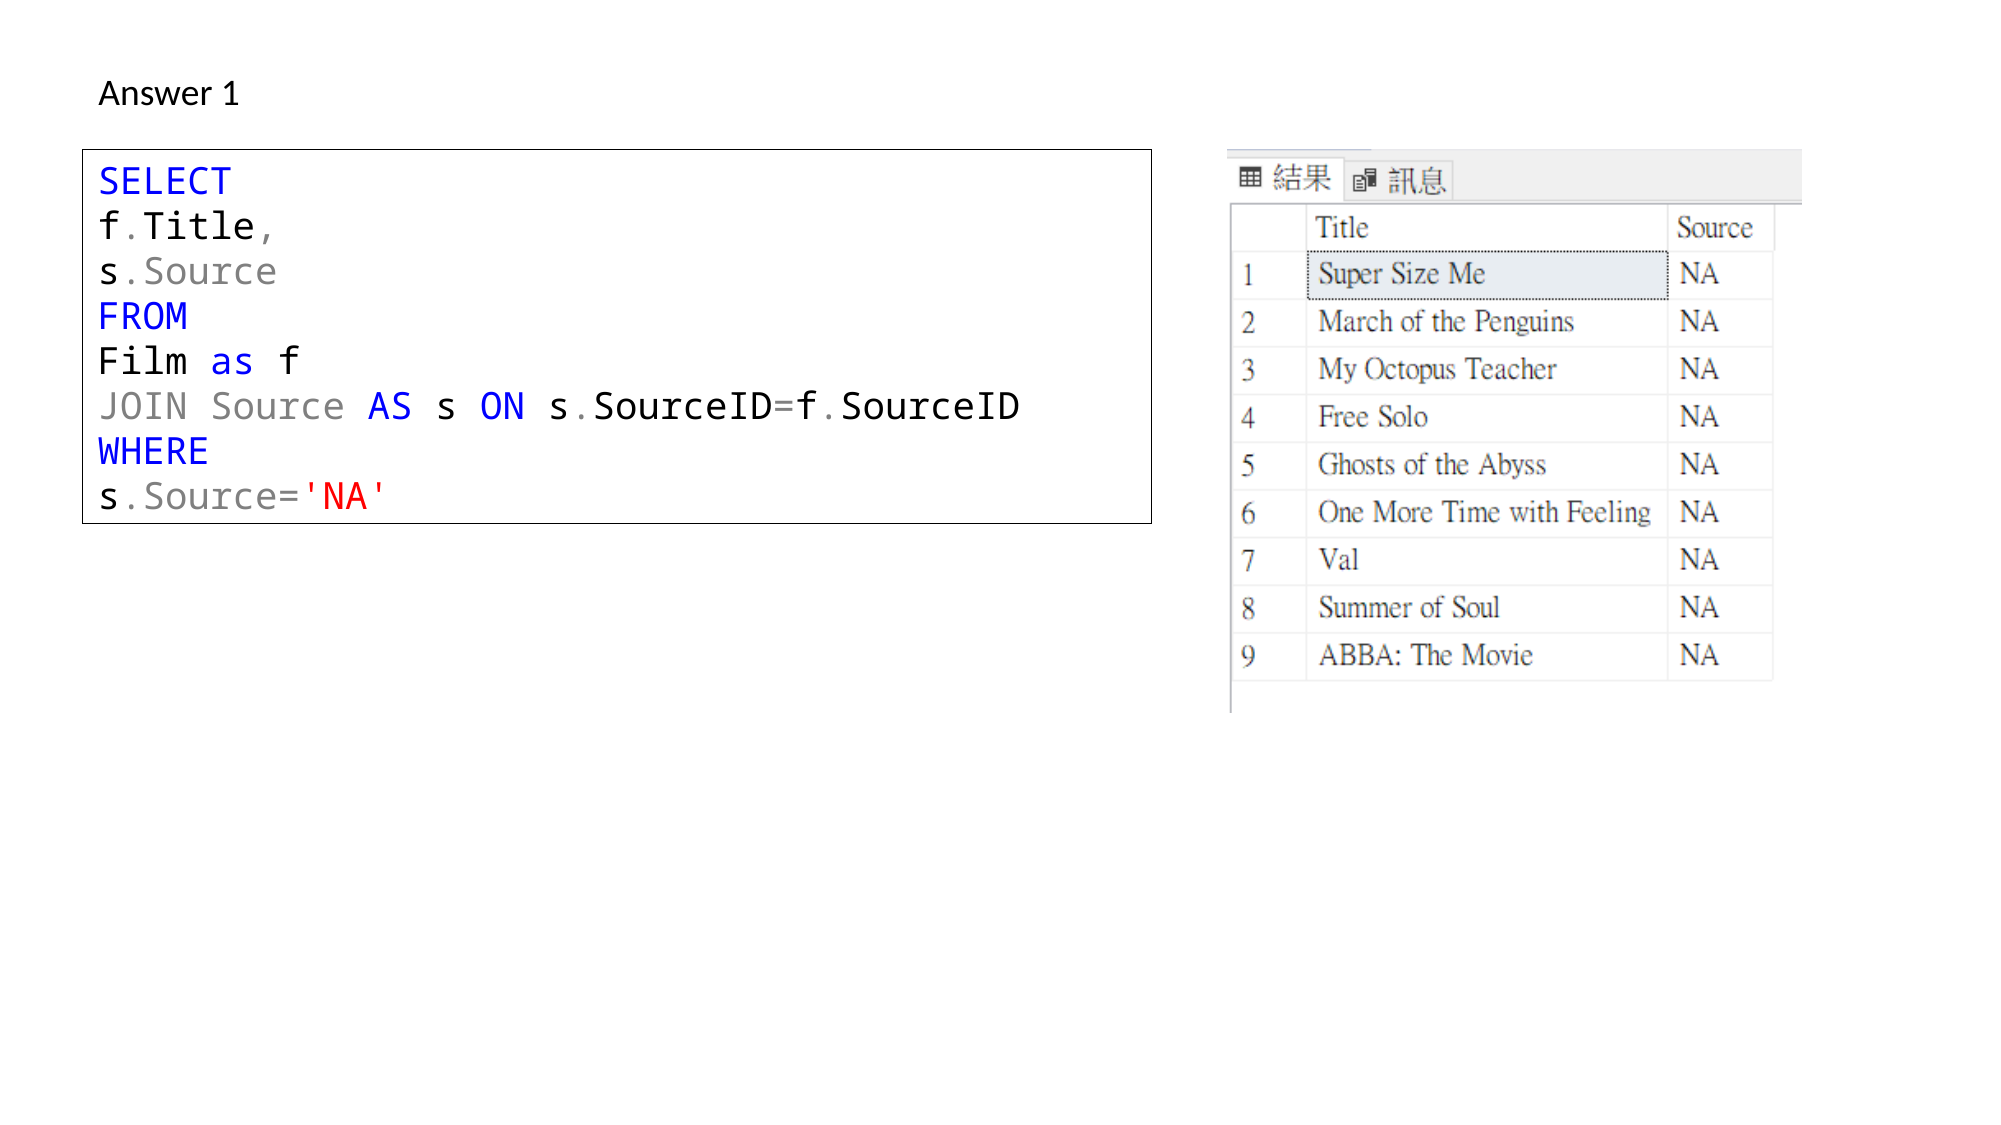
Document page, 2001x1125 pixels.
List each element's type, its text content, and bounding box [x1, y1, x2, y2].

text_box SELECT f.Title, s.Source FROM Film as f JOIN Source AS s ON s.SourceID=f.SourceID WHERE s.Source='NA' [82, 149, 1152, 524]
text_box Answer 1 [83, 60, 256, 121]
picture [1226, 149, 1802, 713]
